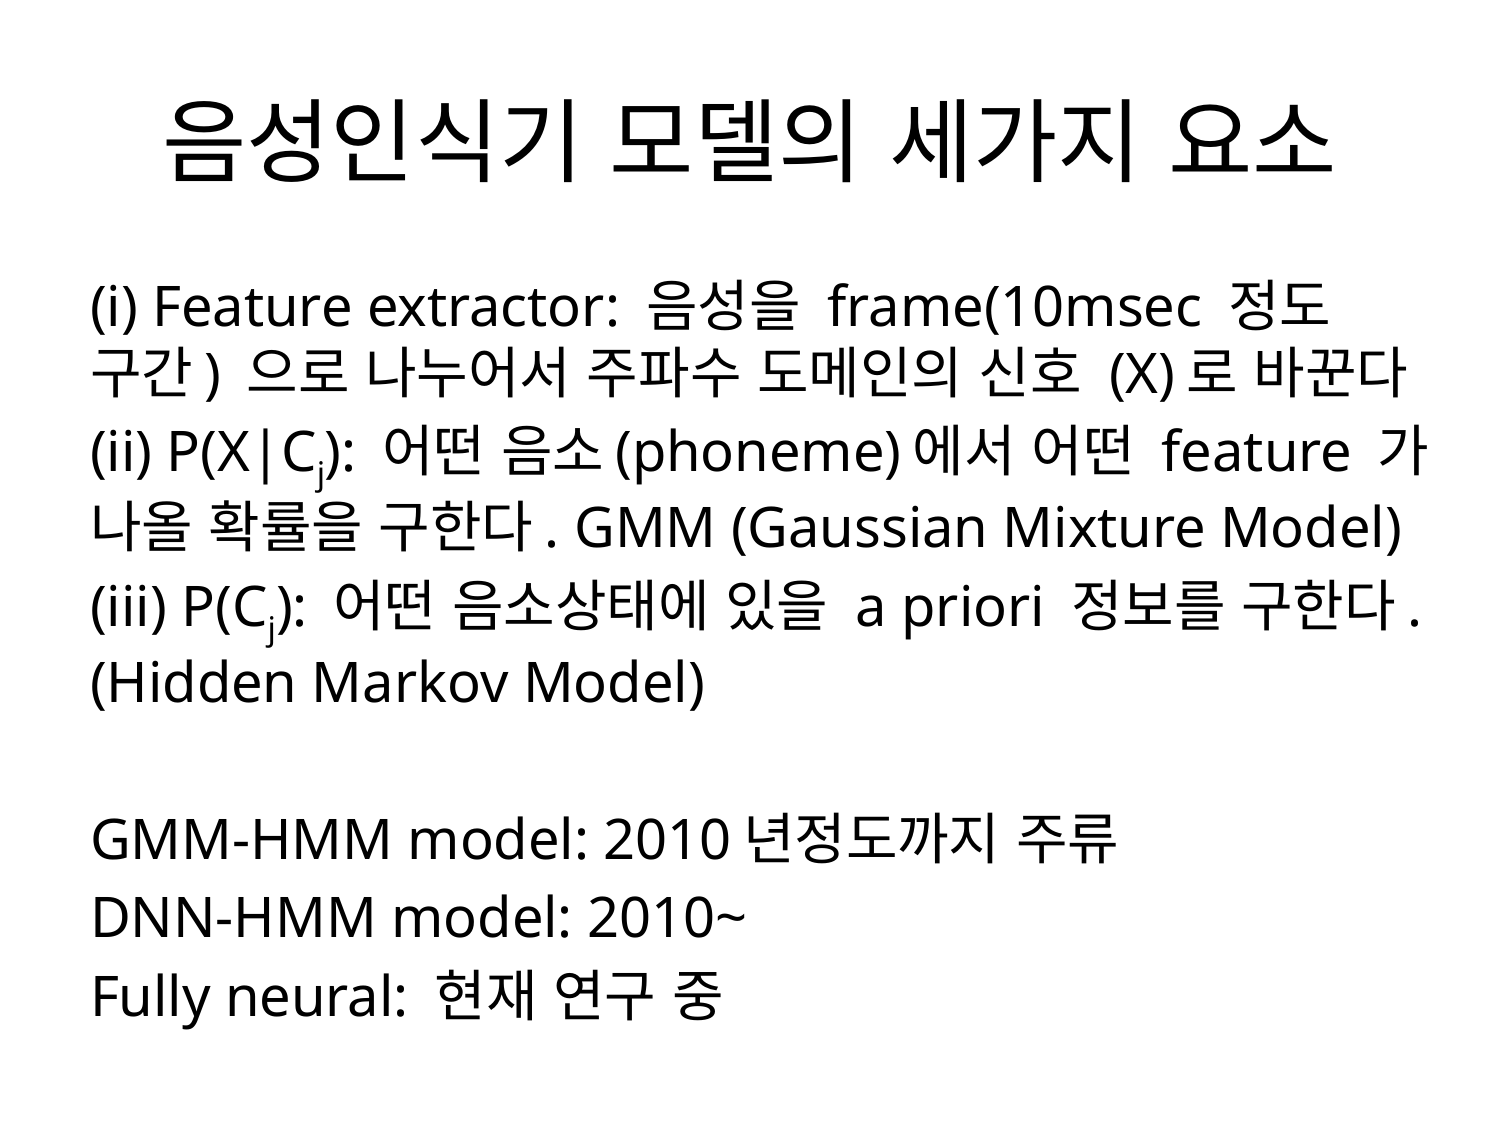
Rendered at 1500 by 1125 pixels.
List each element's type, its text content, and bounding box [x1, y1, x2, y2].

title 음성인식기 모델의 세가지 요소 [75, 45, 1425, 233]
list (i) Feature extractor: 음성을 frame(10msec 정도 구간) 으로 나누어서 주파수 도메인의 신호 (X)로 바꾼다 (ii) P(X|Cj): 어떤 음소(phoneme)에서 어떤 feature 가 나올 확률을 구한다. GMM (Gaussian Mixture Model) (iii) P(Cj): 어떤 음소상태에 있을 a priori 정보를 구한다. (Hidden Markov Model) GMM-HMM model: 2010년정도까지 주류 DNN-HMM model: 2010~ Fully neural: 현재 연구 중 [75, 262, 1459, 1083]
